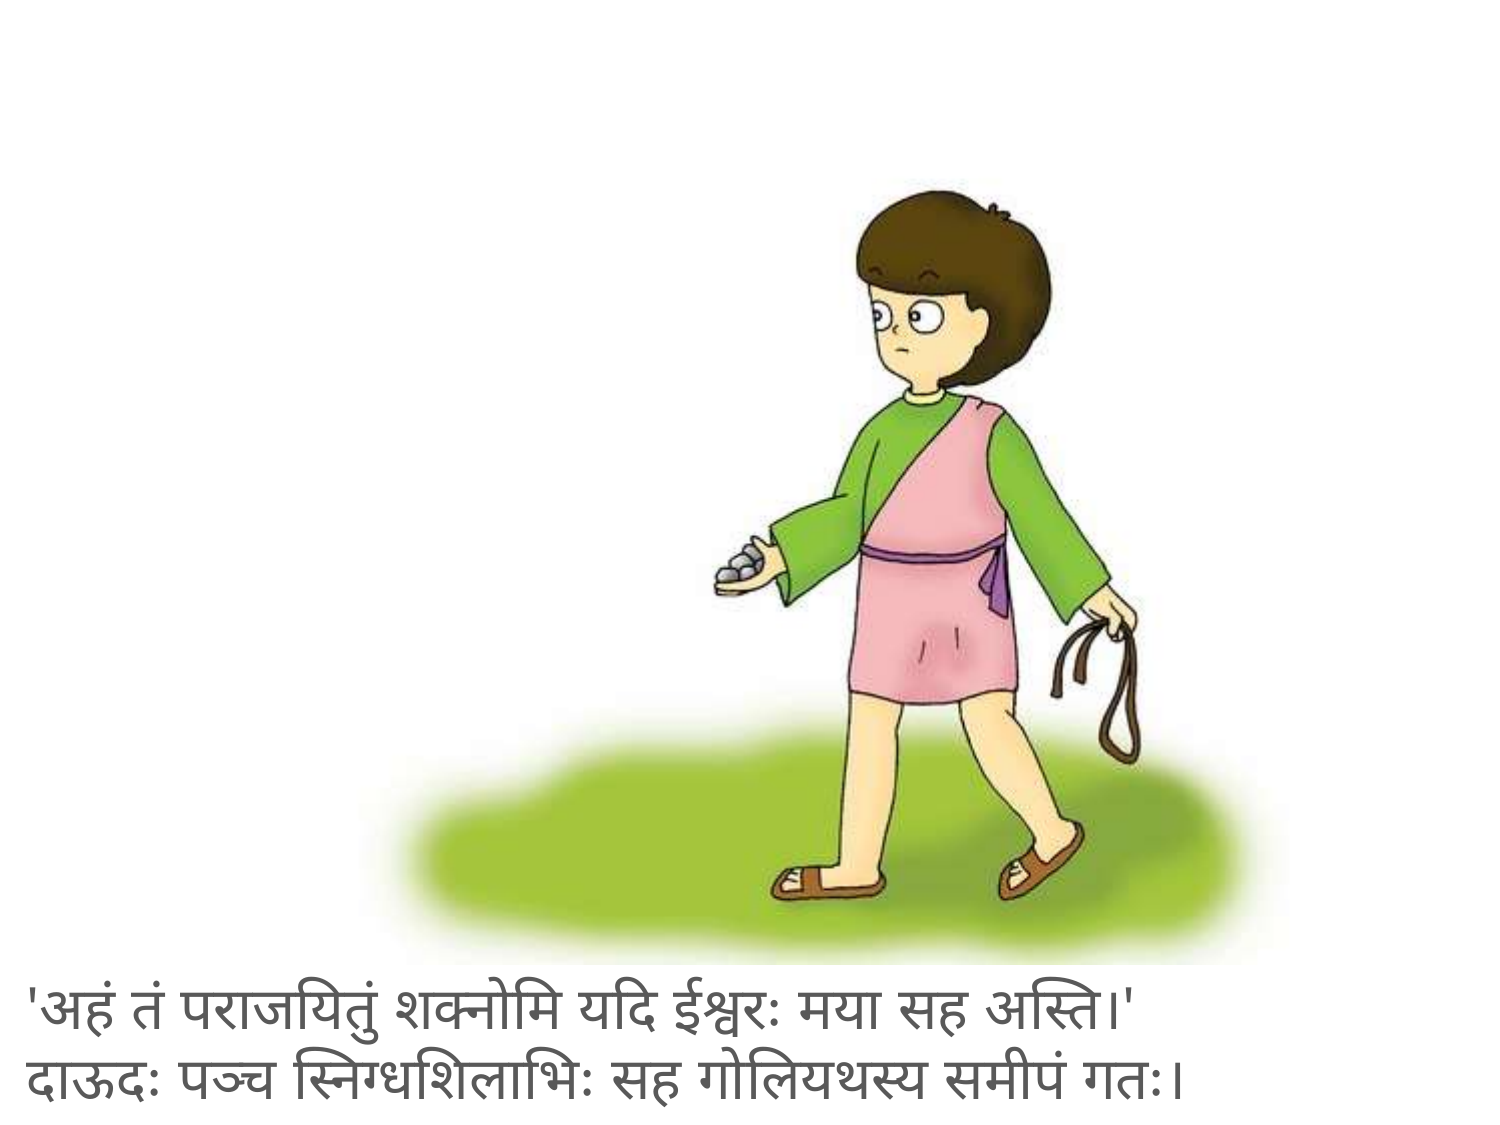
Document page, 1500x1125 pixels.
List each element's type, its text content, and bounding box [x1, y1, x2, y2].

picture [103, 18, 1407, 965]
text_box 'अहं तं पराजयितुं शक्नोमि यदि ईश्वरः मया सह अस्ति।' दाऊदः पञ्च स्निग्धशिलाभिः सह गोलियथस्य समीपं गतः। [11, 964, 1498, 1119]
